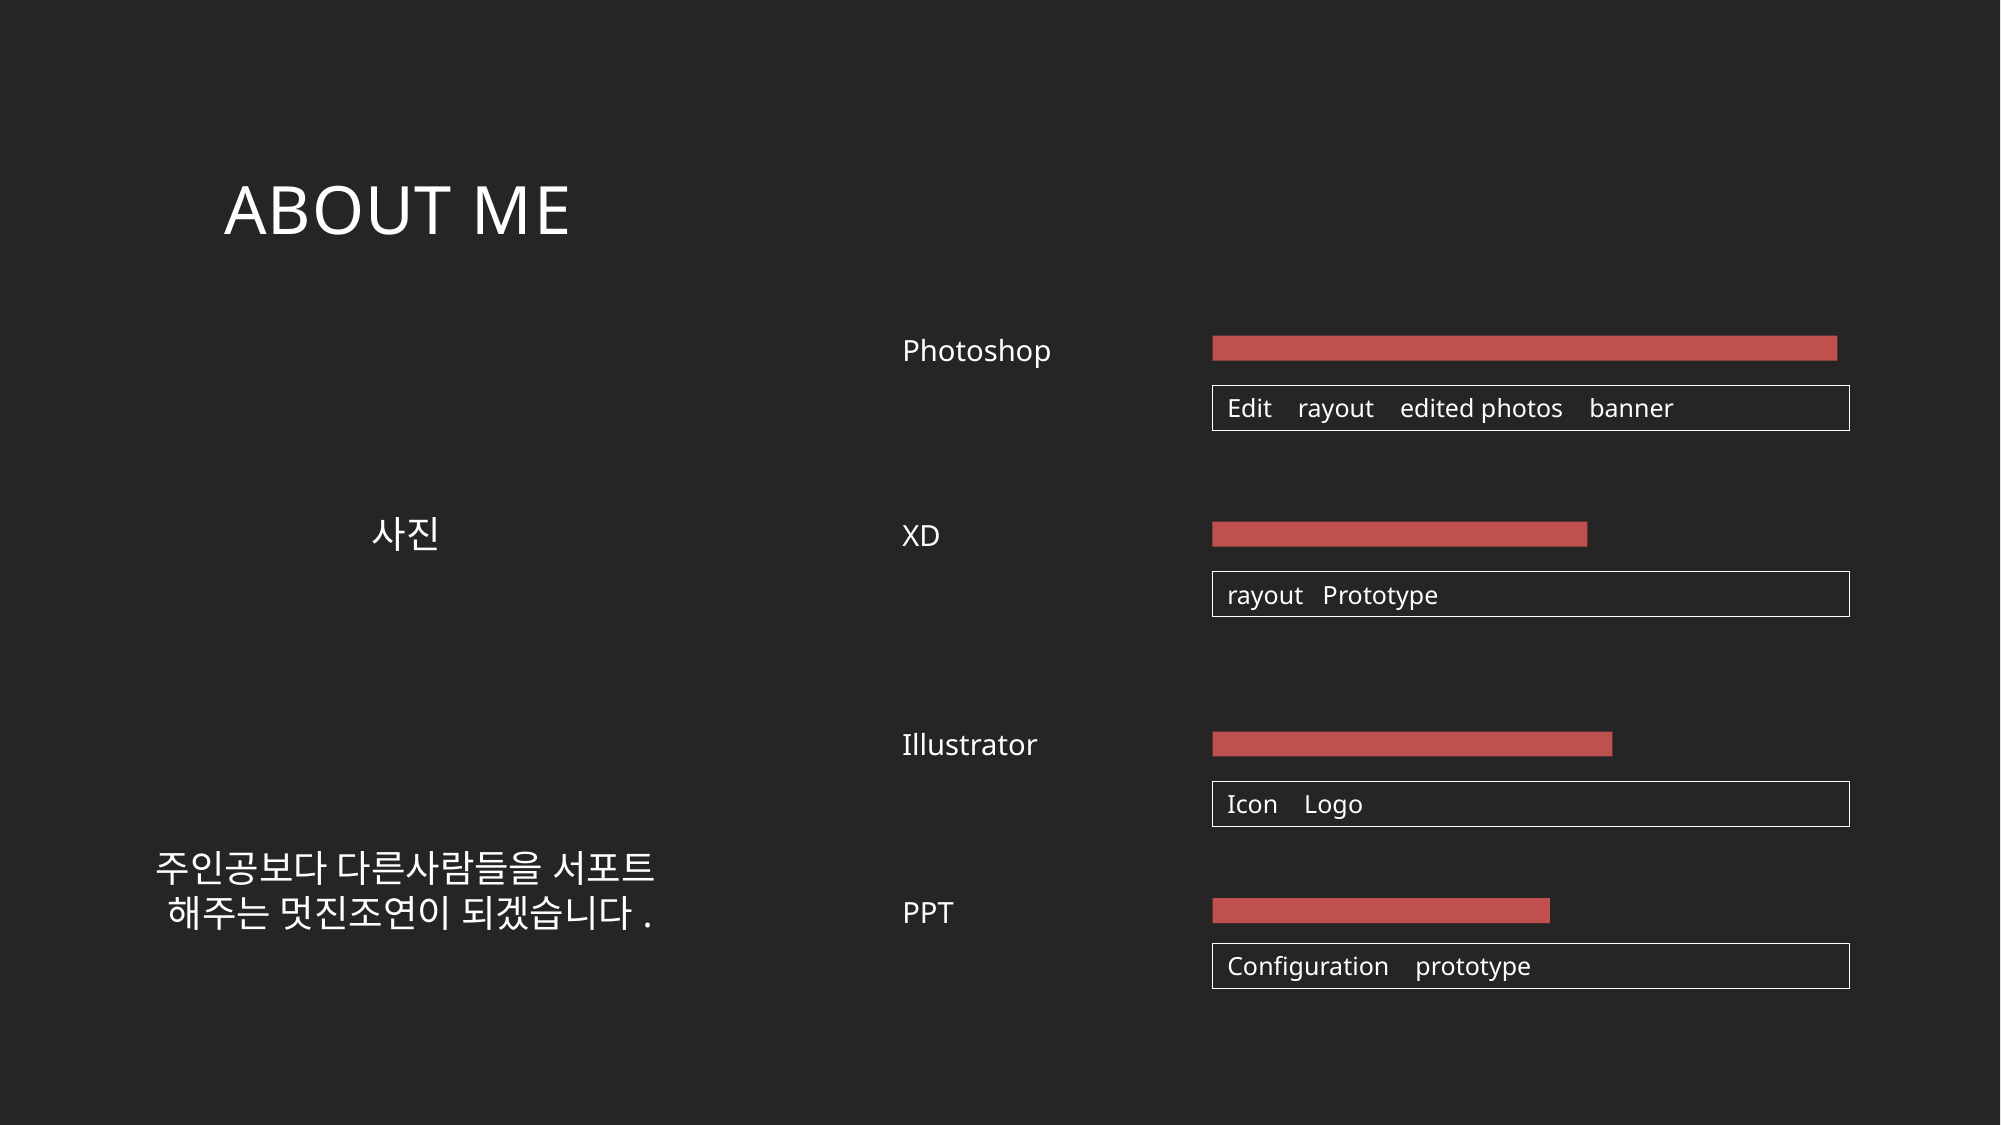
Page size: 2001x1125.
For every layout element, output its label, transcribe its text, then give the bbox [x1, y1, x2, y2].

text_box 사진 [287, 503, 525, 564]
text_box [887, 887, 1851, 989]
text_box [887, 718, 1851, 827]
text_box 주인공보다 다른사람들을 서포트 해주는 멋진조연이 되겠습니다. [131, 843, 688, 936]
title ABOUT ME [222, 165, 813, 356]
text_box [887, 509, 1851, 616]
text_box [887, 324, 1851, 430]
